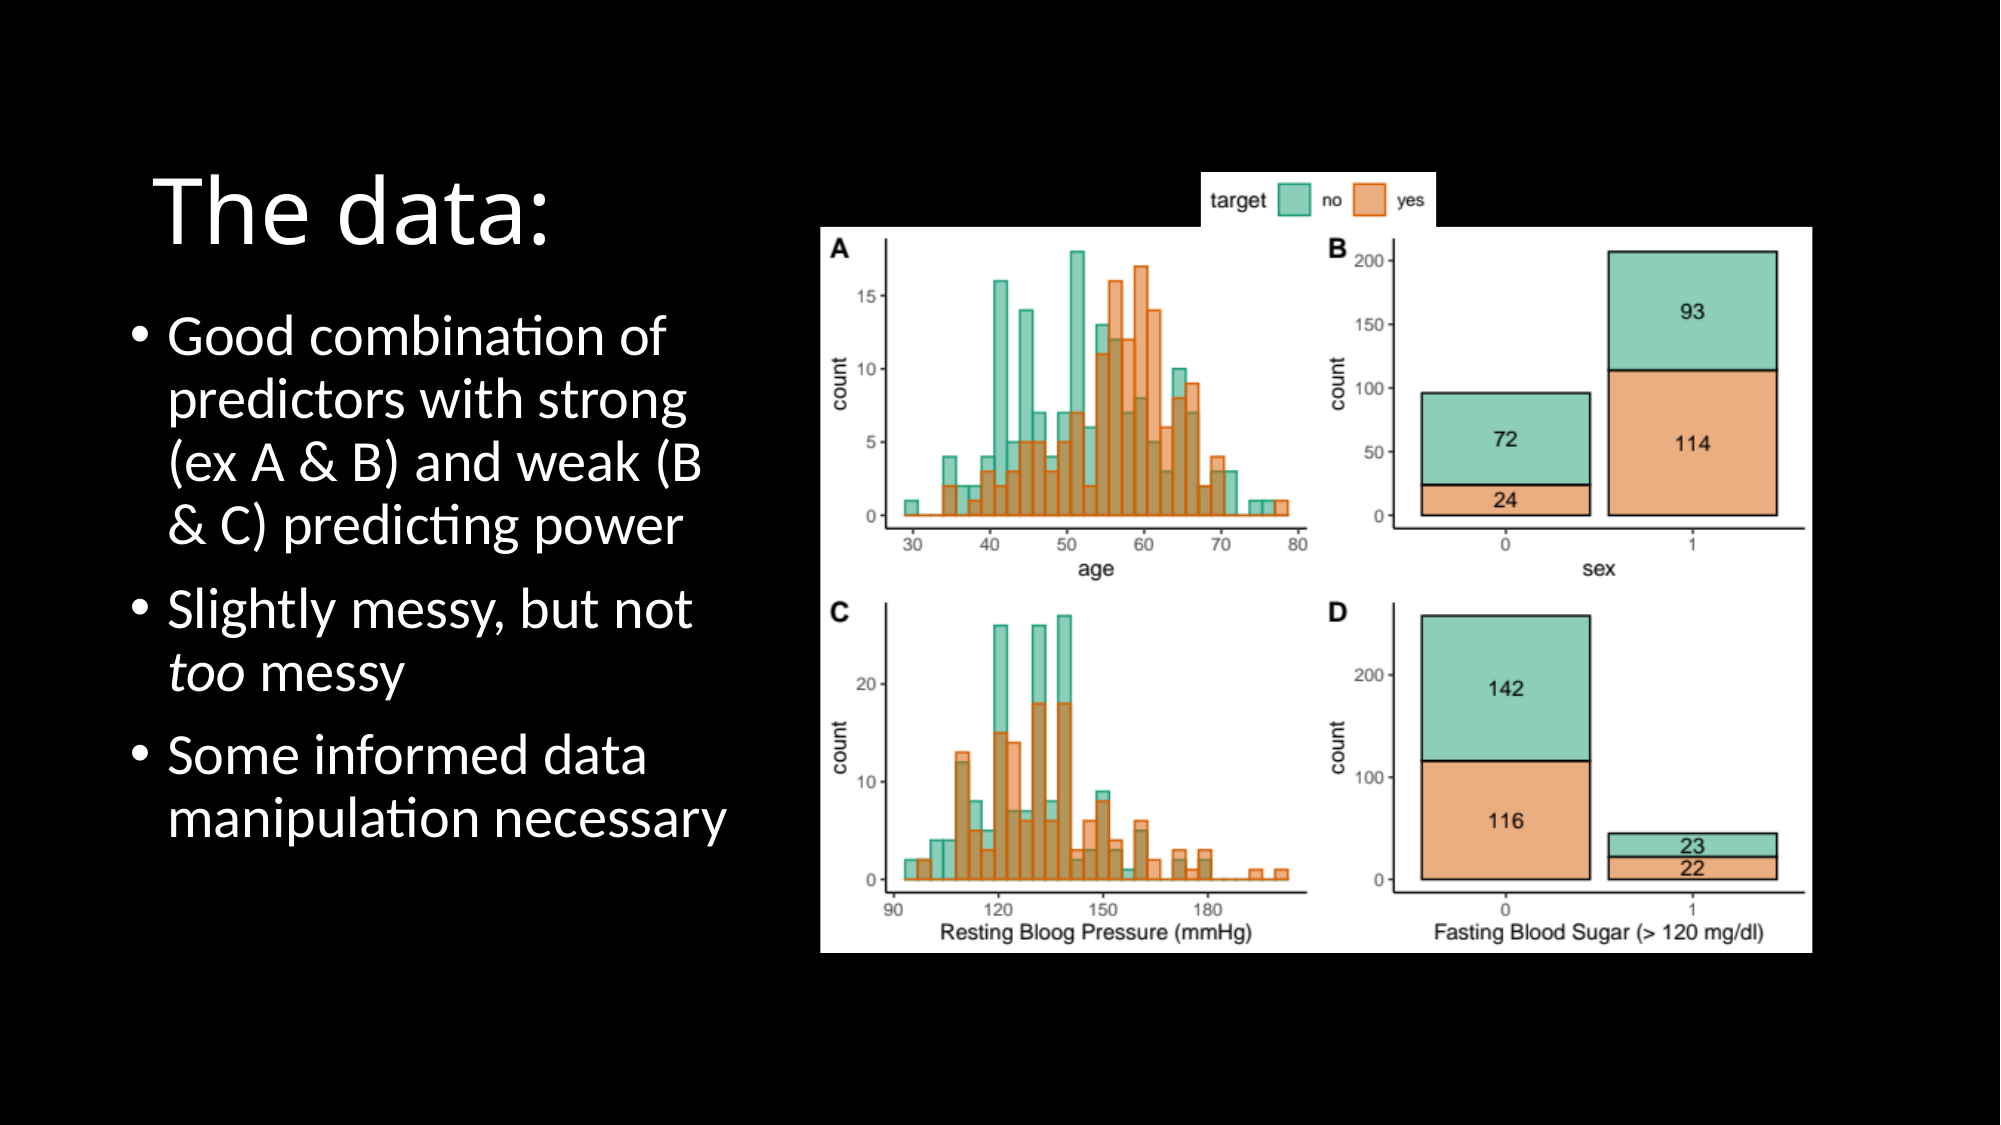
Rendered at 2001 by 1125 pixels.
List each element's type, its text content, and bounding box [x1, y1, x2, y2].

title The data: [137, 106, 1863, 324]
list Good combination of predictors with strong (ex A & B) and weak (B & C) predicting power Slightly messy, but not too messy Some informed data manipulation necessary [114, 297, 771, 1012]
picture [820, 172, 1813, 953]
